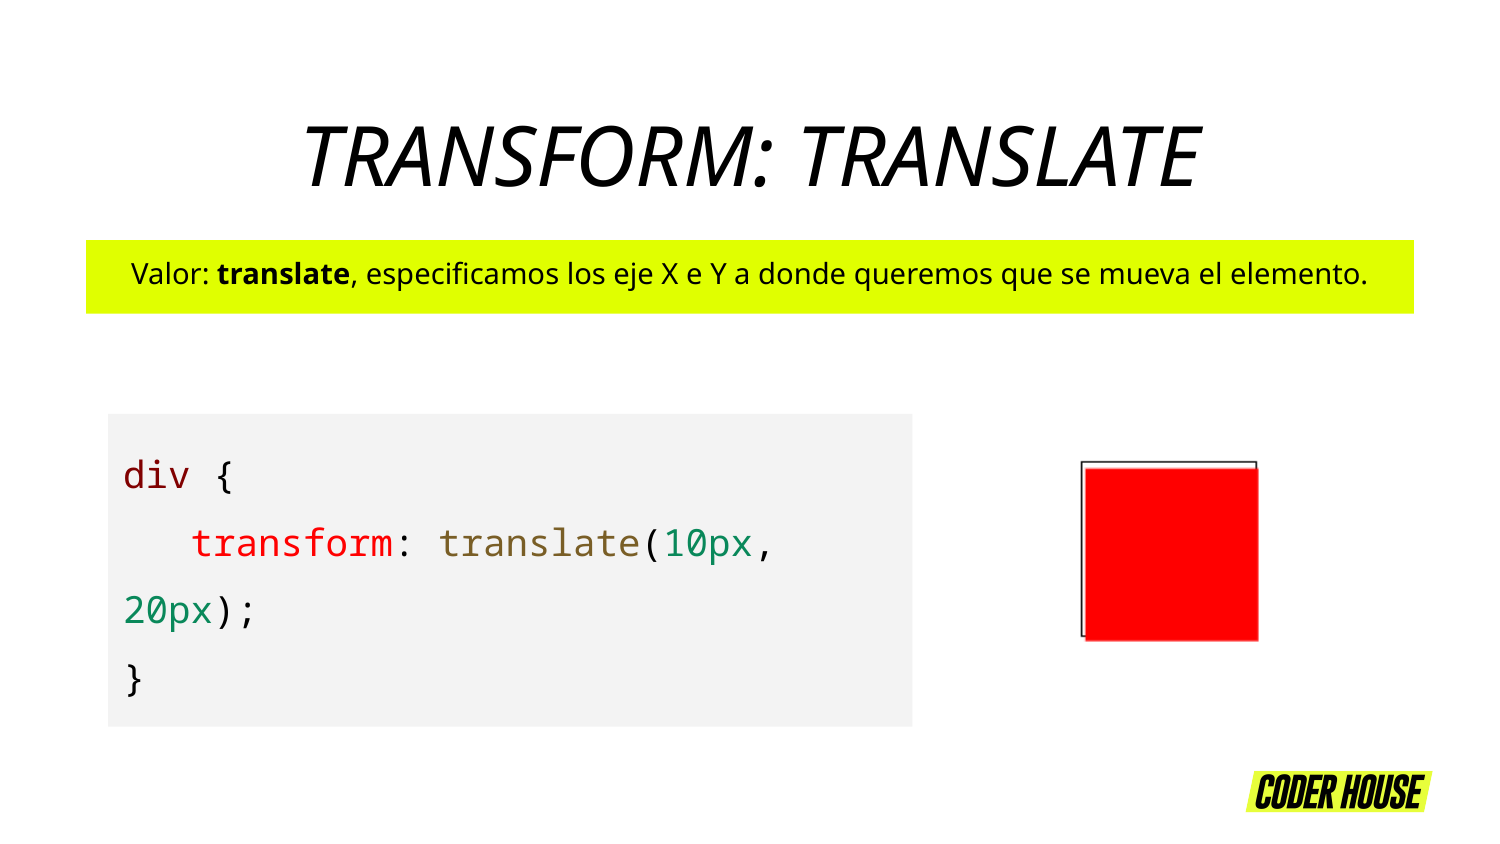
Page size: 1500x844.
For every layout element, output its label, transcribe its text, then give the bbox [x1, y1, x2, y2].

text_box div { transform: translate(10px, 20px); } [108, 413, 913, 727]
text_box TRANSFORM: TRANSLATE [238, 72, 1262, 188]
picture [1241, 764, 1437, 819]
picture [1078, 451, 1336, 689]
text_box Valor: translate, especificamos los eje X e Y a donde queremos que se mueva el elemento. [86, 240, 1414, 314]
